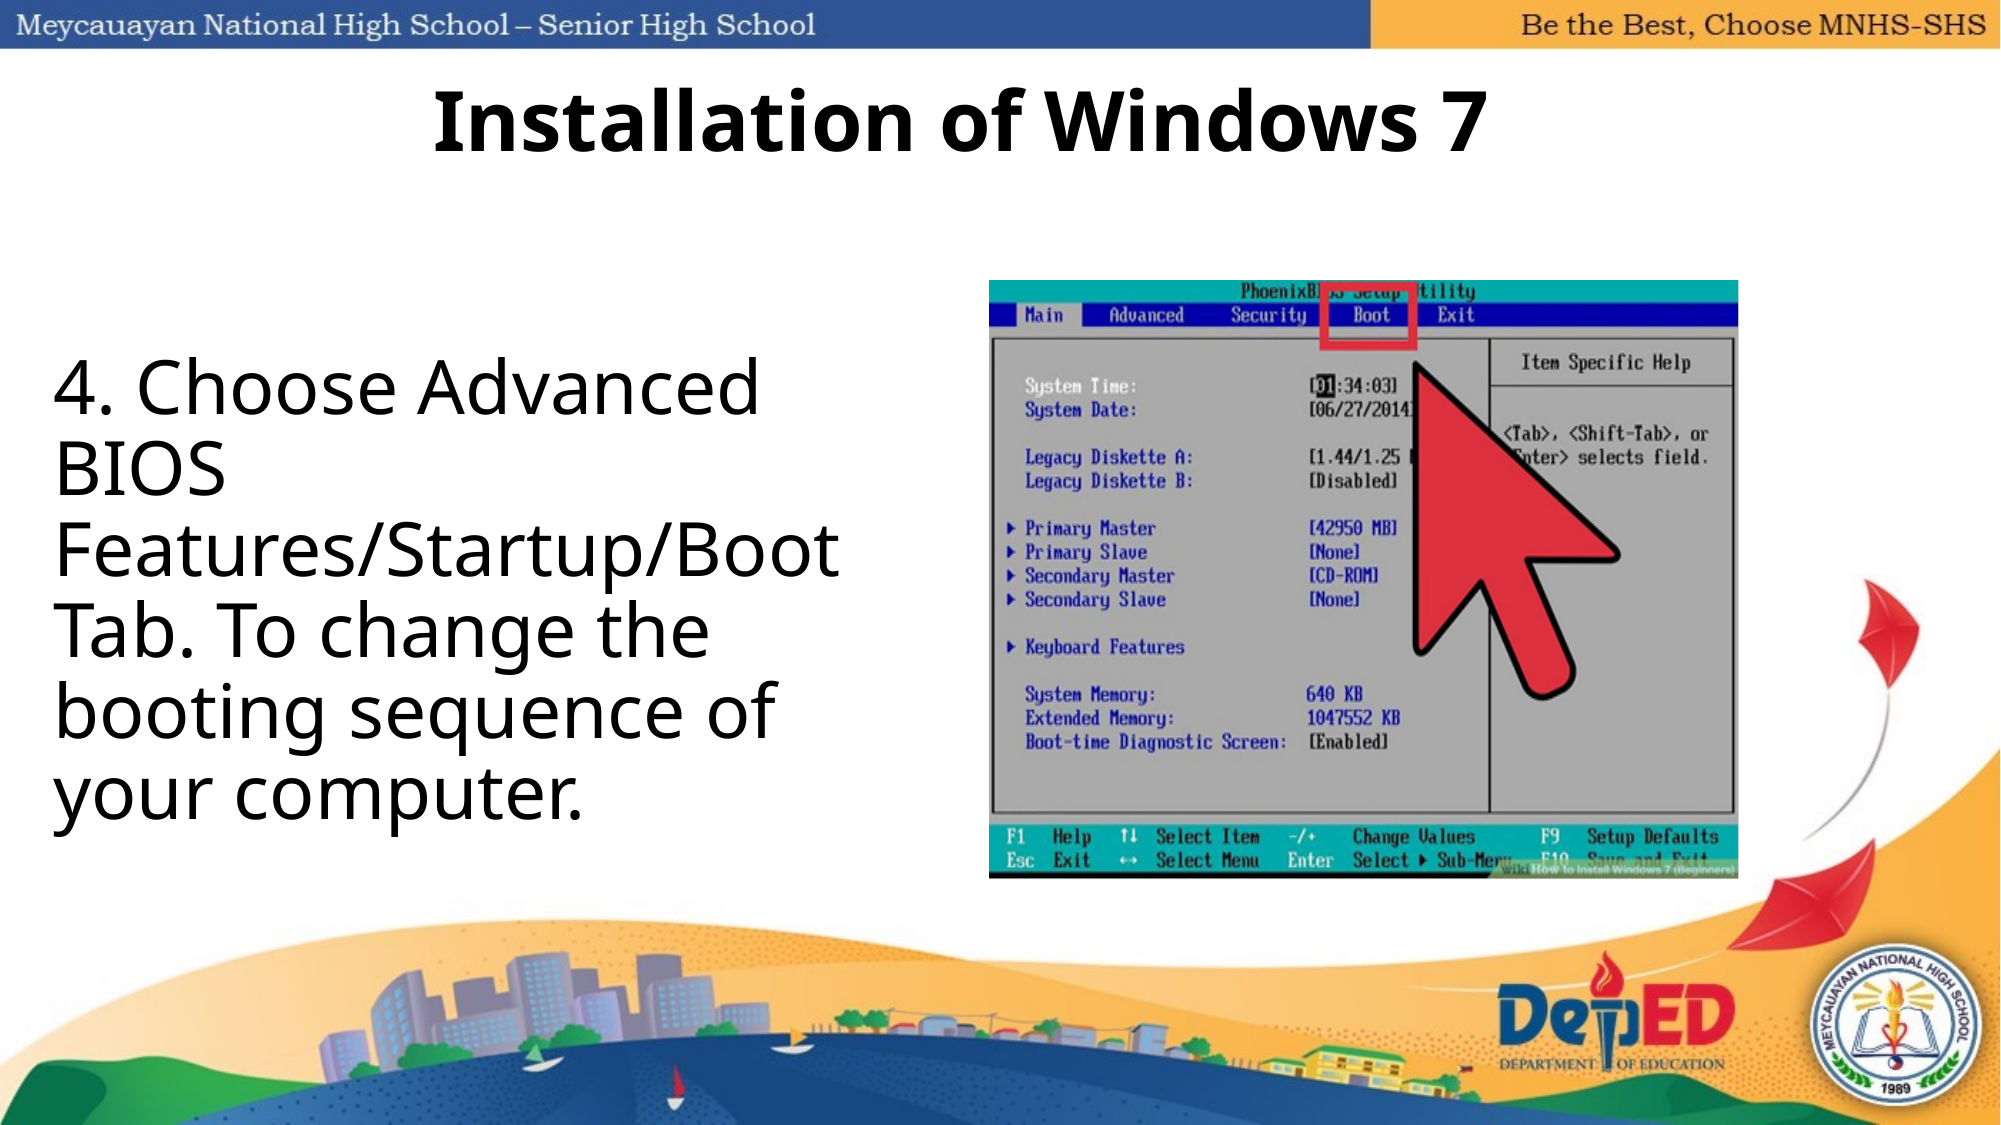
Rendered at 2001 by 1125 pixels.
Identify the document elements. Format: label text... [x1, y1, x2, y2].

title Installation of Windows 7 [110, 56, 1836, 193]
picture [0, 0, 2001, 1125]
text_box 4. Choose Advanced BIOS Features/Startup/Boot Tab. To change the booting sequence of your computer. [38, 280, 911, 905]
